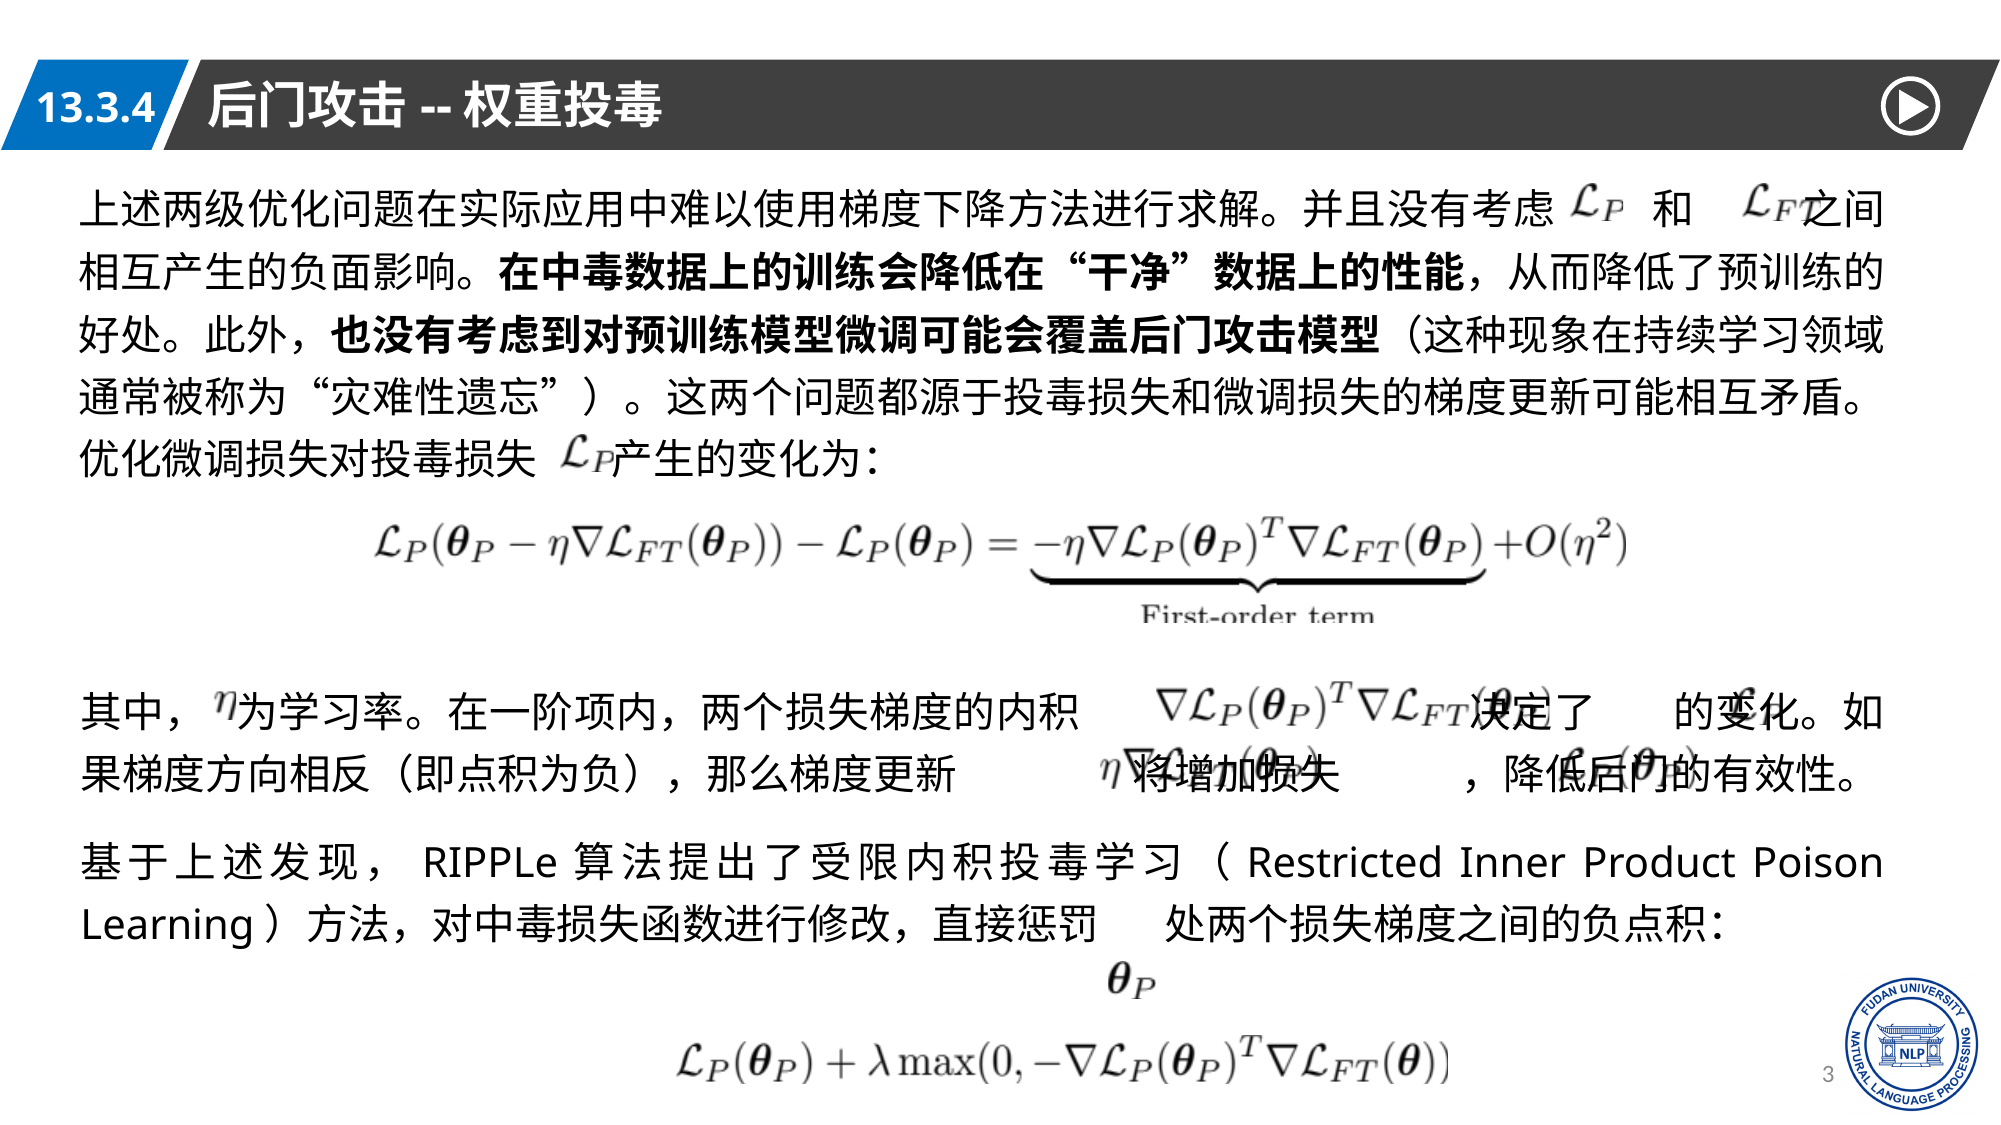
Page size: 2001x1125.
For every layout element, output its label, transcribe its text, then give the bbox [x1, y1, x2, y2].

picture [1726, 686, 1782, 725]
text_box 上述两级优化问题在实际应用中难以使用梯度下降方法进行求解。并且没有考虑 和 之间相互产生的负面影响。在中毒数据上的训练会降低在“干净”数据上的性能，从而降低了预训练的好处。此外，也没有考虑到对预训练模型微调可能会覆盖后门攻击模型（这种现象在持续学习领域通常被称为“灾难性遗忘”）。这两个问题都源于投毒损失和微调损失的梯度更新可能相互矛盾。优化微调损失对投毒损失 产生的变化为： [63, 163, 1900, 491]
picture [1556, 744, 1695, 789]
picture [559, 434, 614, 473]
picture [1568, 183, 1624, 222]
text_box [163, 59, 2000, 150]
picture [1834, 972, 1985, 1117]
picture [1741, 183, 1821, 222]
picture [1098, 744, 1318, 789]
text_box [32, 59, 189, 89]
text_box 后门攻击--权重投毒 [193, 66, 679, 142]
picture [373, 515, 1627, 623]
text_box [1883, 78, 1939, 134]
text_box 13.3.4 [15, 73, 177, 138]
slide_number 36 [1412, 1042, 1863, 1103]
picture [212, 689, 237, 720]
text_box 其中， 为学习率。在一阶项内，两个损失梯度的内积 决定了 的变化。如果梯度方向相反（即点积为负），那么梯度更新 将增加损失 ，降低后门的有效性。 基于上述发现，RIPPLe算法提出了受限内积投毒学习（Restricted Inner Product Poison Learning）方法，对中毒损失函数进行修改，直接惩罚 处两个损失梯度之间的负点积： [65, 665, 1900, 956]
picture [1155, 680, 1550, 729]
picture [674, 1035, 1449, 1084]
picture [1107, 961, 1156, 1000]
text_box [1, 116, 157, 150]
